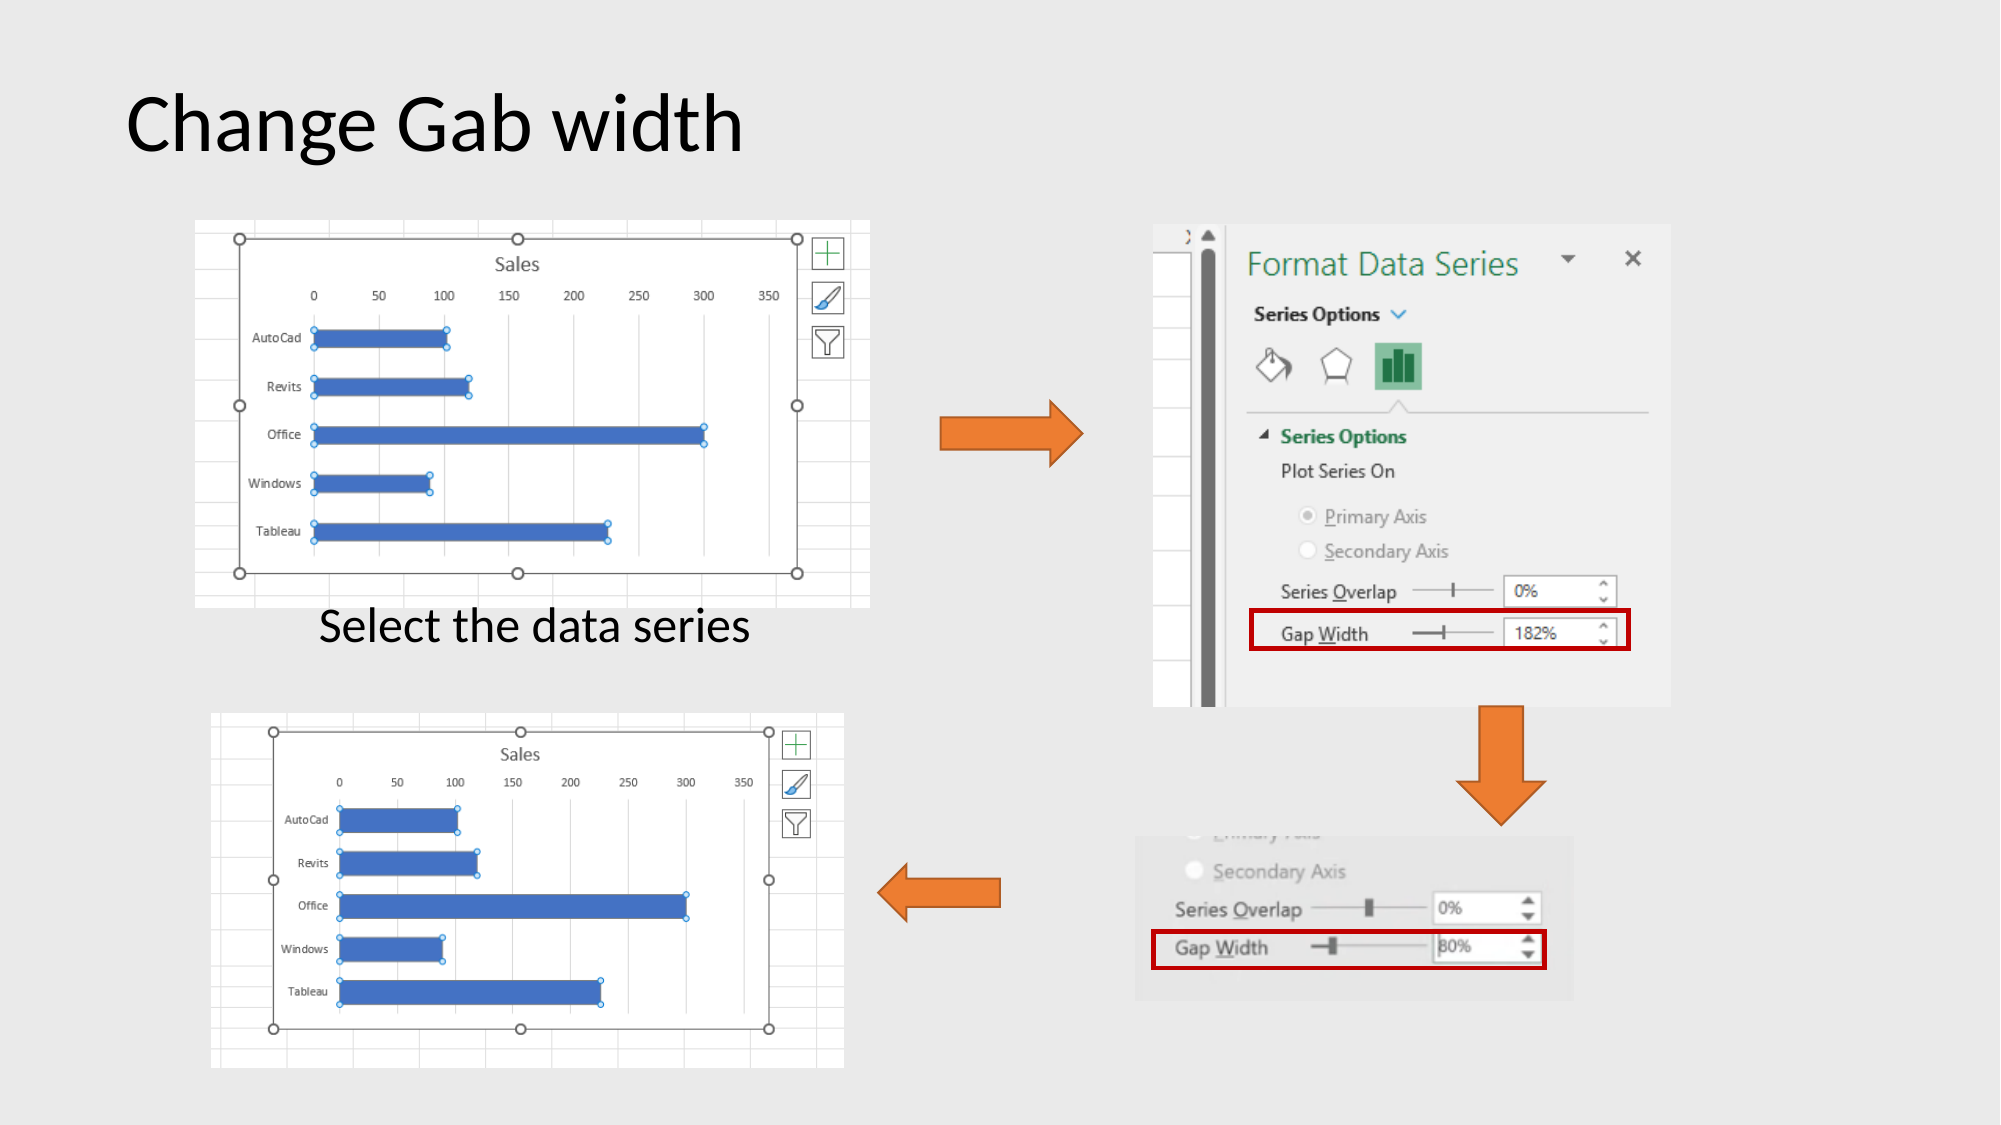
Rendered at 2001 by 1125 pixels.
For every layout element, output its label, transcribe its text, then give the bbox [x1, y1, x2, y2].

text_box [211, 713, 1000, 1068]
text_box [195, 220, 870, 661]
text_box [1135, 706, 1574, 1001]
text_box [940, 225, 1671, 707]
text_box Change Gab width [75, 60, 797, 176]
